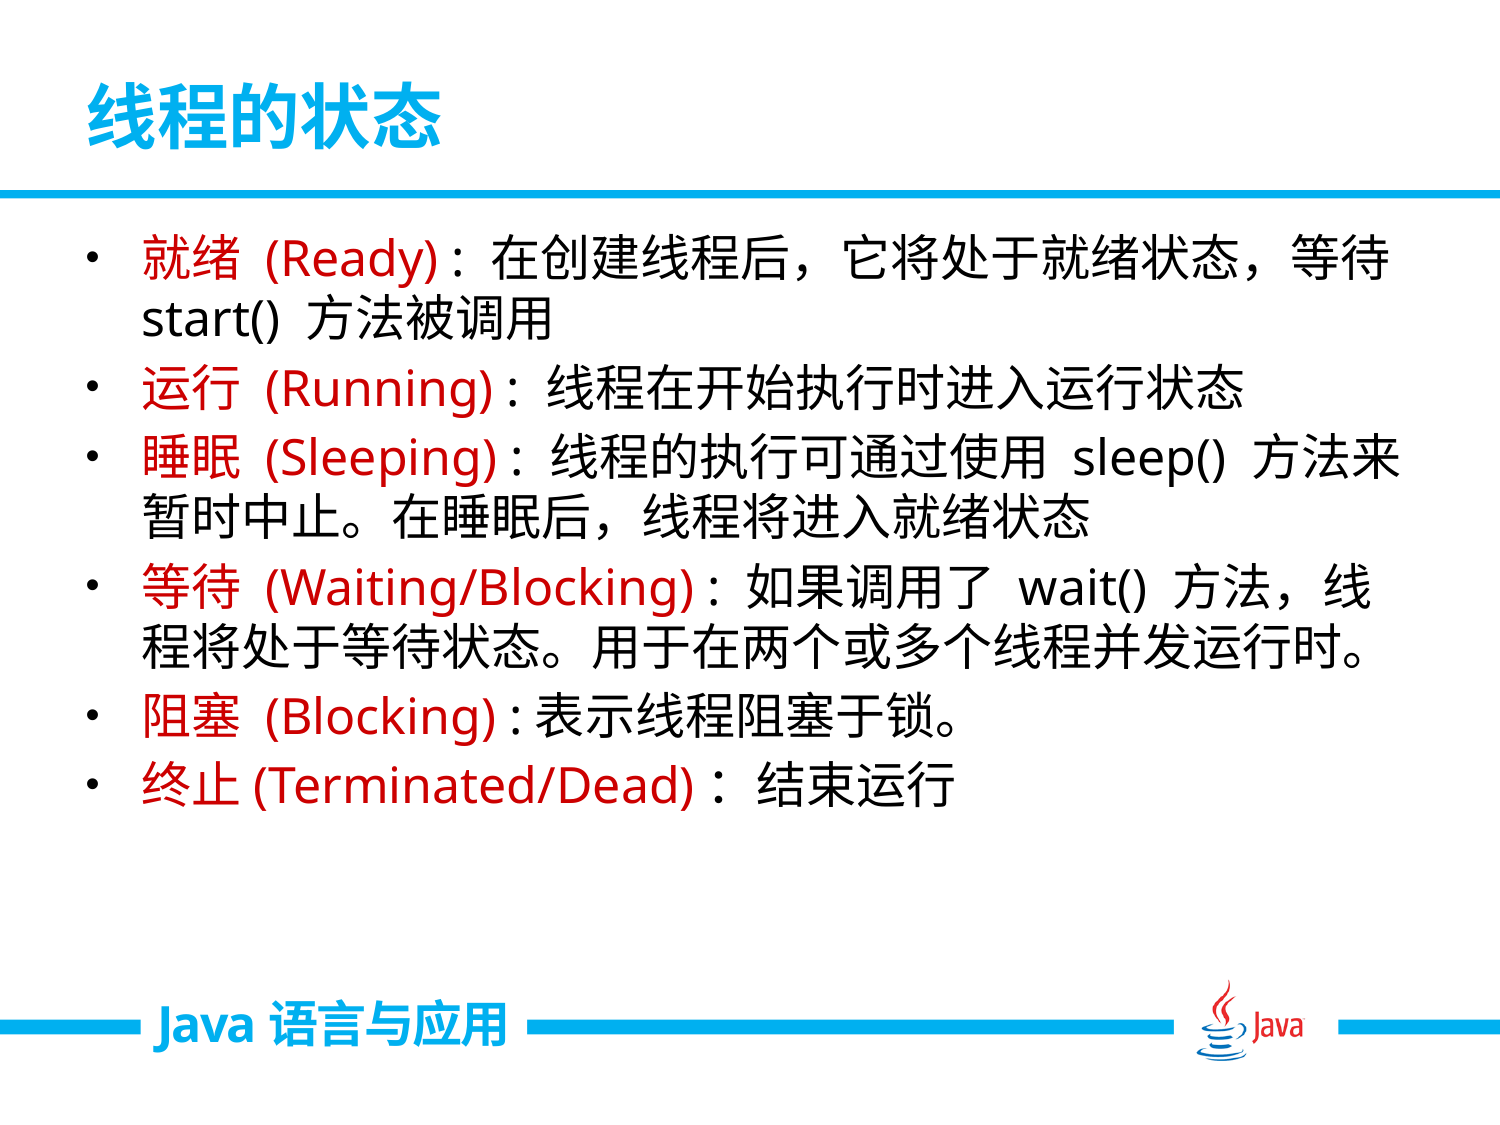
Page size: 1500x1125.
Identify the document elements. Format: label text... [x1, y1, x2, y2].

list 就绪 (Ready) : 在创建线程后，它将处于就绪状态，等待 start() 方法被调用 运行 (Running) : 线程在开始执行时进入运行状态 睡眠 (Sleeping) : 线程的执行可通过使用 sleep() 方法来暂时中止。在睡眠后，线程将进入就绪状态 等待 (Waiting/Blocking) : 如果调用了 wait() 方法，线程将处于等待状态。用于在两个或多个线程并发运行时。 阻塞 (Blocking) :表示线程阻塞于锁。 终止(Terminated/Dead)：结束运行 [68, 217, 1419, 961]
picture [1173, 971, 1326, 1064]
text_box [0, 0, 1500, 169]
title 线程的状态 [68, 70, 1419, 160]
